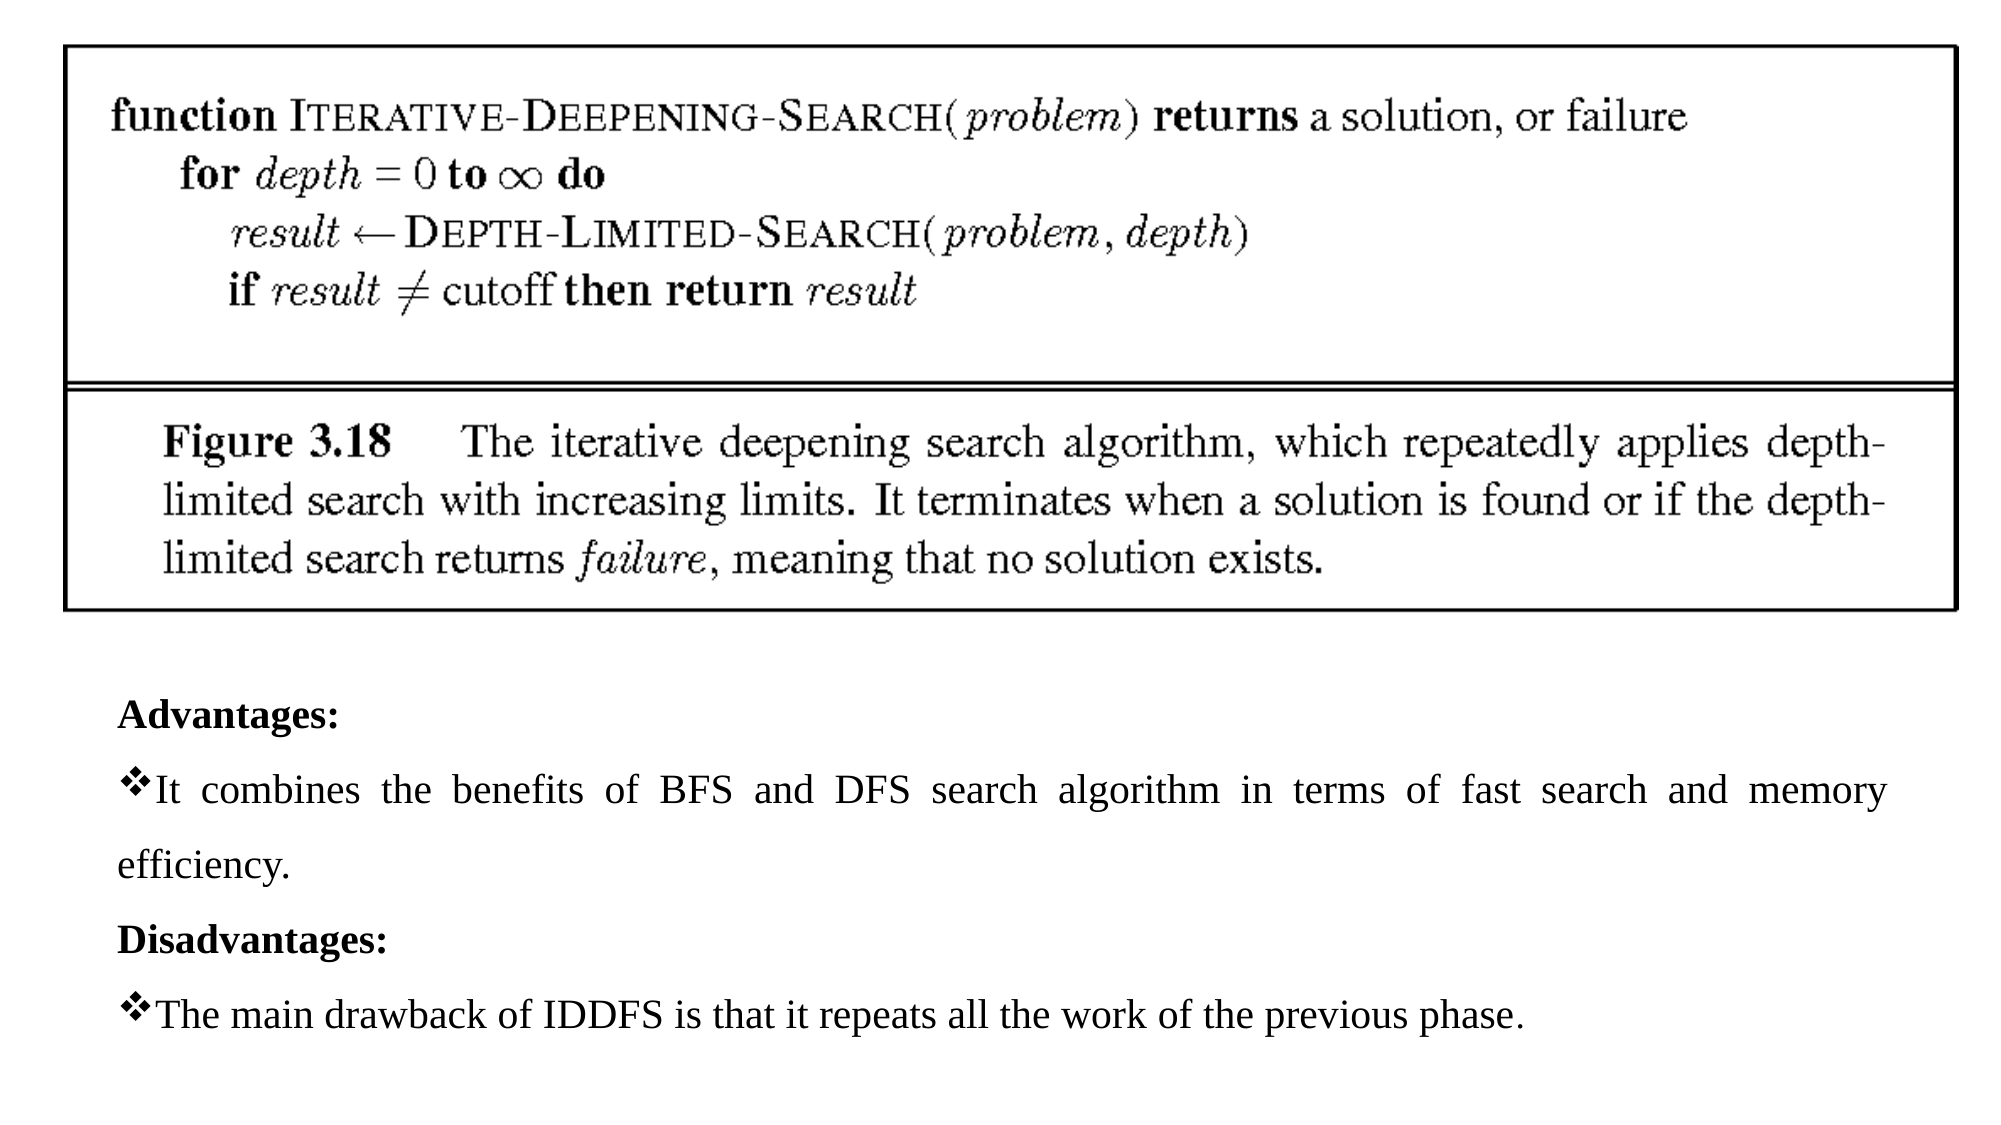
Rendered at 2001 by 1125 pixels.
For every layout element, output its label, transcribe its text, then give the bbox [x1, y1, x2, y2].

text_box Advantages: It combines the benefits of BFS and DFS search algorithm in terms of fast search and memory efficiency. Disadvantages: The main drawback of IDDFS is that it repeats all the work of the previous phase. [102, 654, 1905, 1045]
picture [63, 43, 1959, 614]
